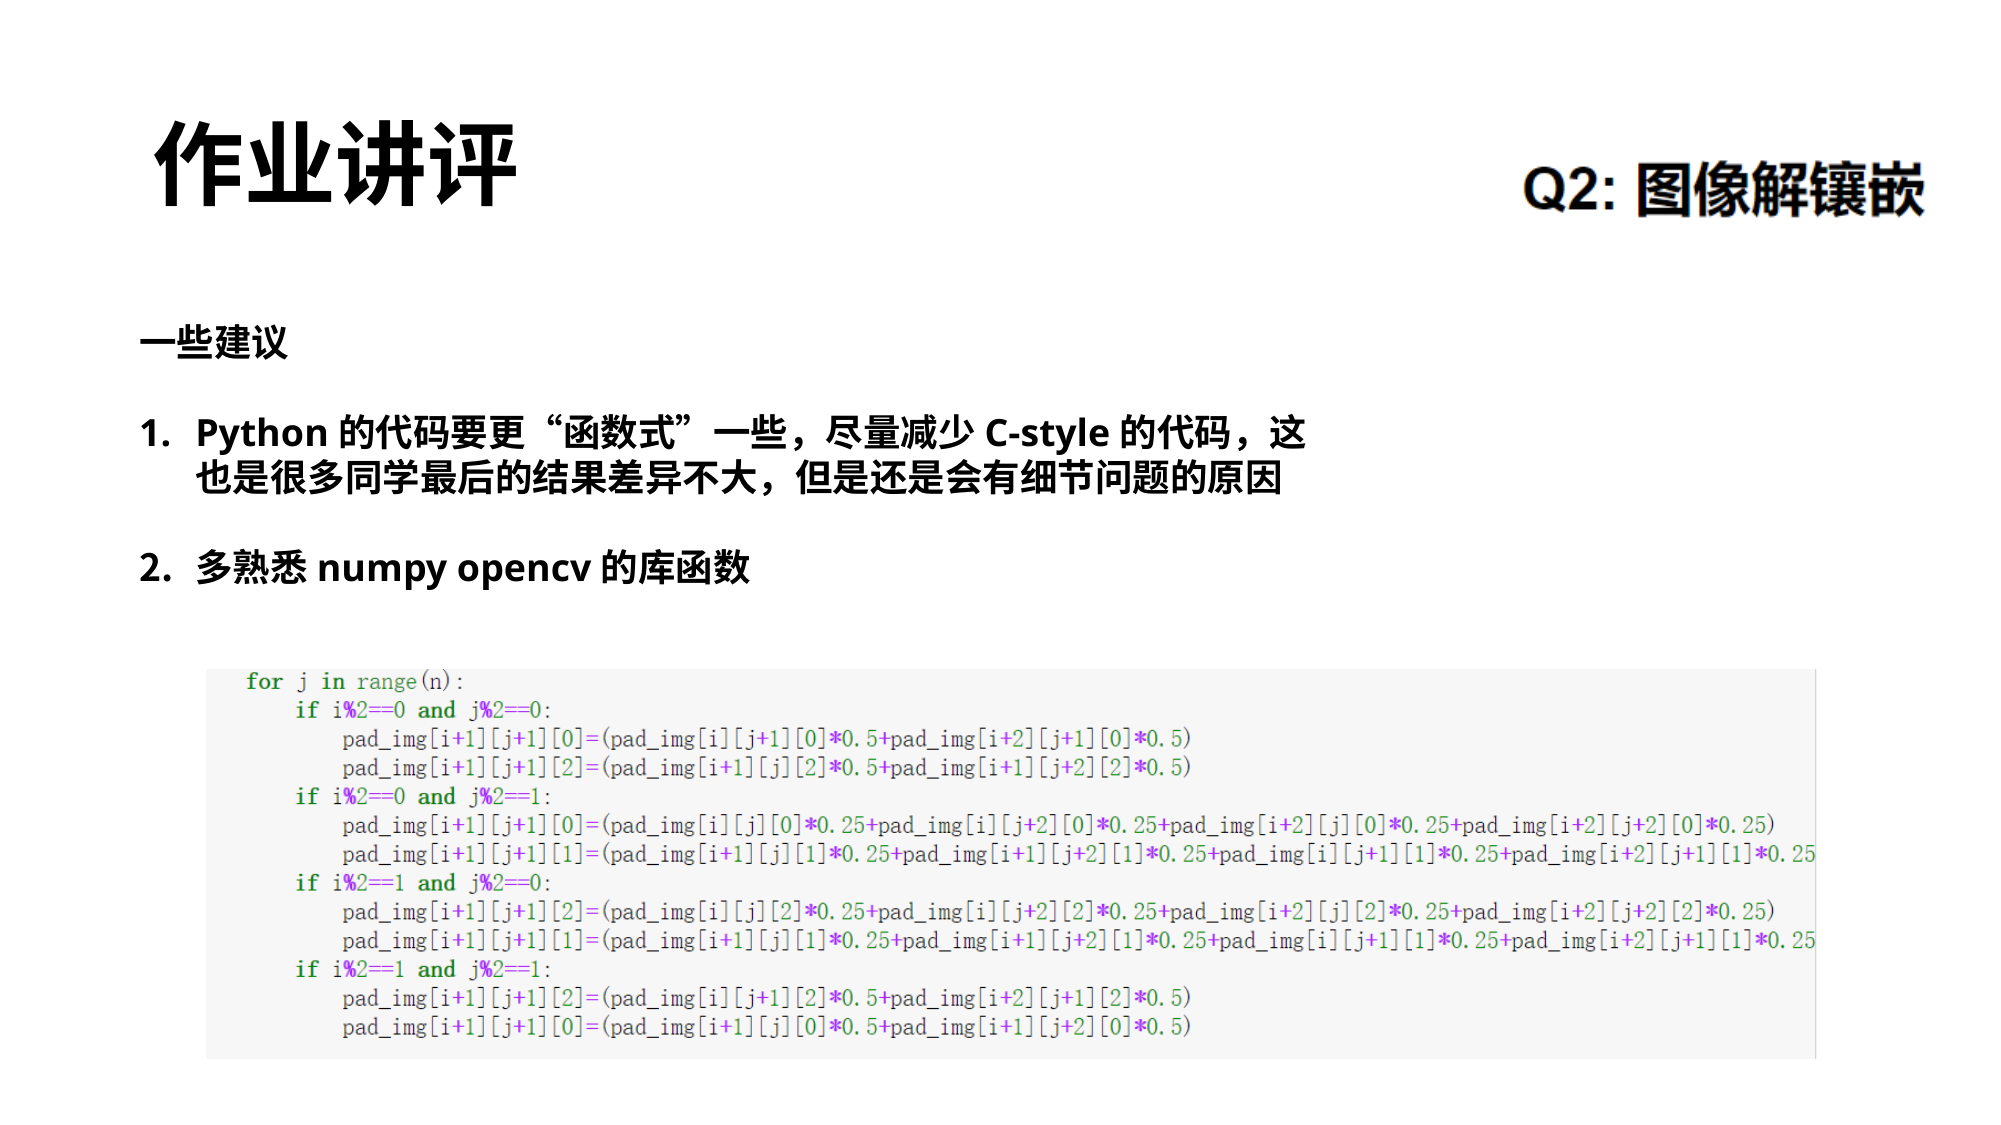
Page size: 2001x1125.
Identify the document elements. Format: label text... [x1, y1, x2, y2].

text_box 一些建议 Python的代码要更“函数式”一些，尽量减少C-style的代码，这也是很多同学最后的结果差异不大，但是还是会有细节问题的原因 多熟悉numpy opencv的库函数 [124, 311, 1328, 597]
picture [1493, 126, 1980, 246]
title 作业讲评 [137, 59, 1863, 278]
picture [206, 669, 1834, 1059]
